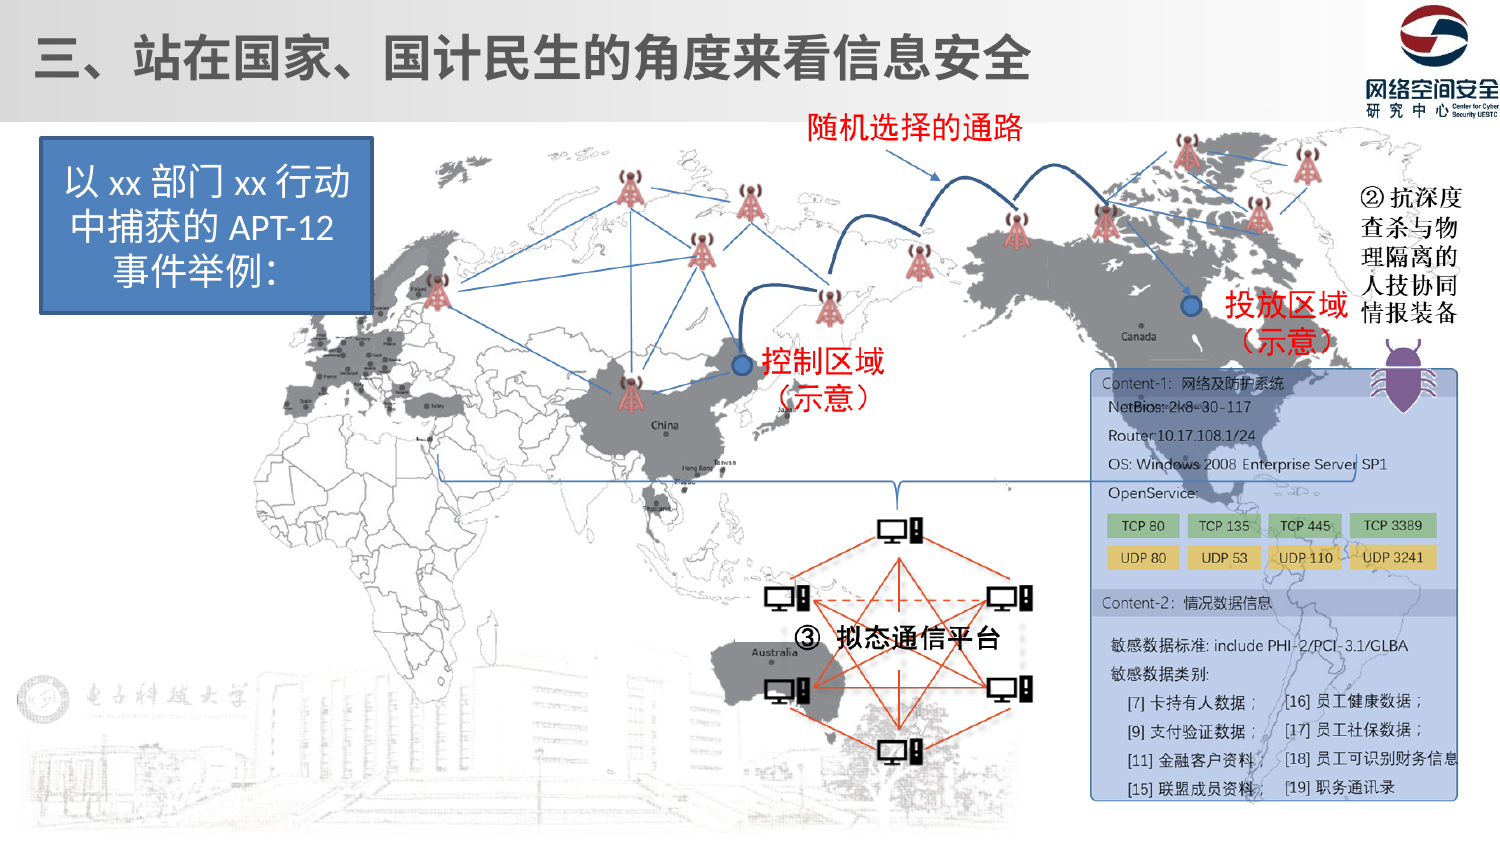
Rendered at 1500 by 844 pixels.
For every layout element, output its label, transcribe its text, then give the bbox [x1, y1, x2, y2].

text_box 以xx部门xx行动中捕获的APT-12事件举例： [39, 136, 236, 315]
text_box 三、站在国家、国计民生的角度来看信息安全 [17, 19, 1258, 95]
picture [241, 0, 1499, 811]
